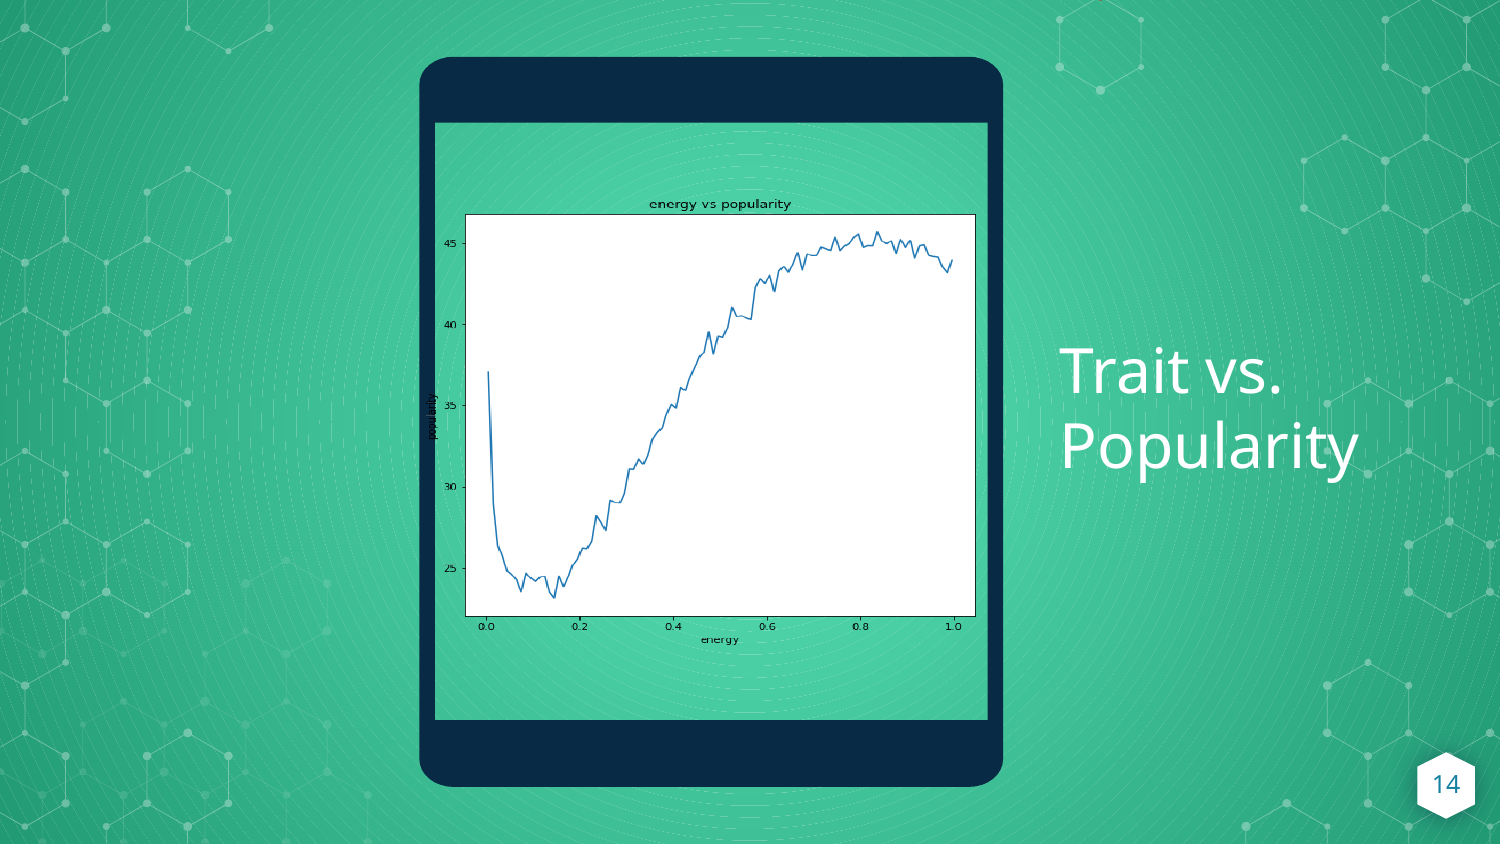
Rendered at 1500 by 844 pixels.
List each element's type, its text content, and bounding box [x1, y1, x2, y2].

picture [419, 192, 983, 652]
slide_number ‹#› [1417, 752, 1475, 819]
text_box [419, 56, 1004, 787]
text_box Trait vs. Popularity [1044, 316, 1387, 493]
